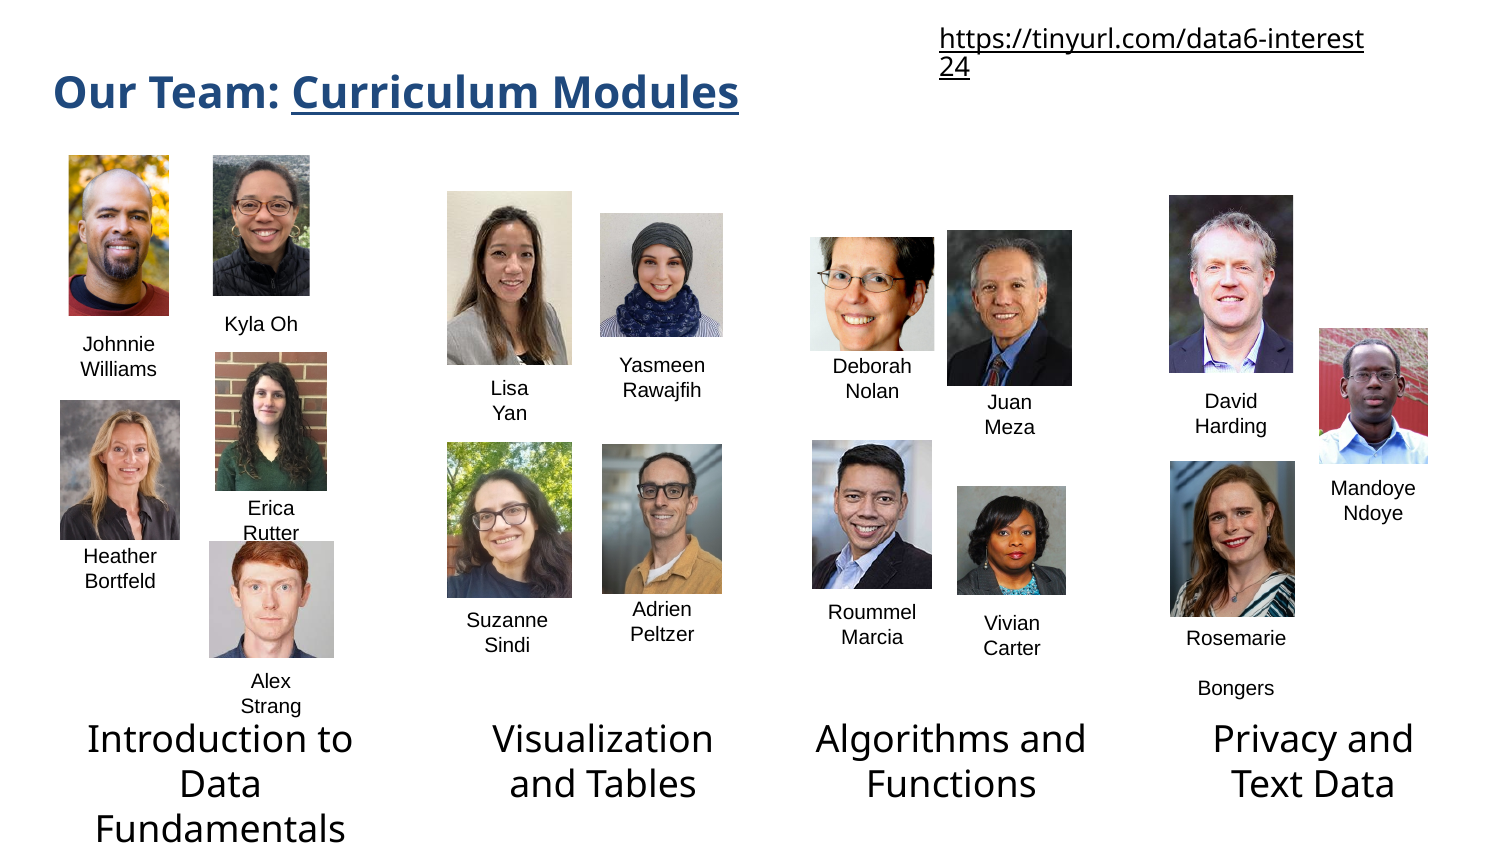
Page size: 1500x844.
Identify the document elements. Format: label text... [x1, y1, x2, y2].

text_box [949, 486, 1075, 668]
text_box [1168, 461, 1304, 658]
text_box Privacy and Text Data [1195, 700, 1432, 812]
text_box Our Team: Curriculum Modules [41, 47, 1436, 142]
text_box Algorithms and Functions [795, 700, 1107, 812]
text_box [599, 213, 725, 410]
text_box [447, 191, 572, 408]
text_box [63, 155, 175, 364]
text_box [1168, 195, 1294, 421]
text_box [211, 352, 331, 528]
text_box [602, 444, 722, 630]
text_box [809, 439, 935, 632]
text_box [447, 442, 572, 640]
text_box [1310, 327, 1436, 533]
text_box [60, 400, 180, 577]
text_box Introduction to Data Fundamentals [34, 700, 407, 820]
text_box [947, 230, 1072, 422]
text_box Visualization and Tables [447, 700, 759, 812]
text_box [205, 155, 317, 344]
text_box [809, 236, 935, 399]
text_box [208, 541, 334, 701]
